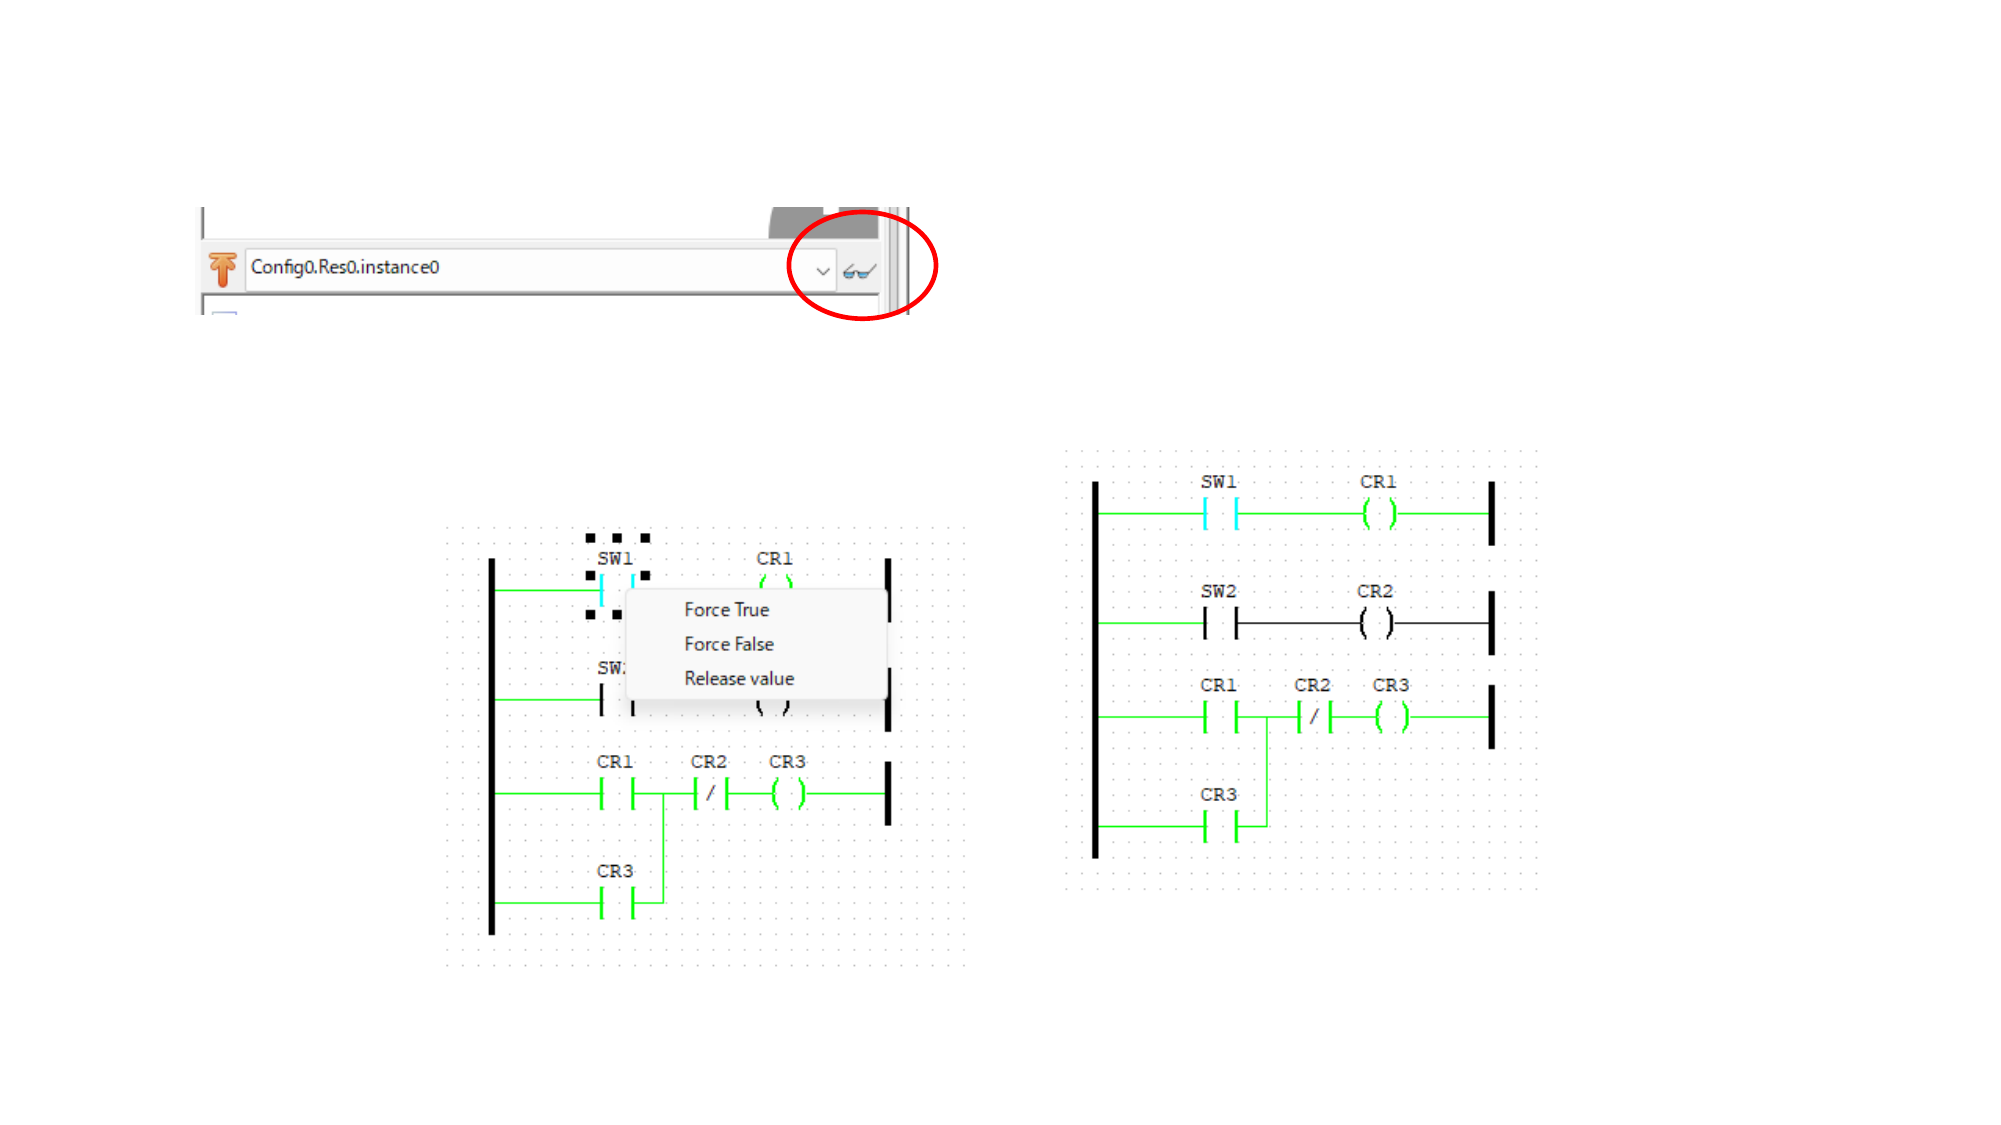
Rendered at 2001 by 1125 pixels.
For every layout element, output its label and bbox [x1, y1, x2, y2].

text_box [195, 207, 936, 319]
picture [442, 518, 976, 976]
picture [1058, 449, 1550, 898]
